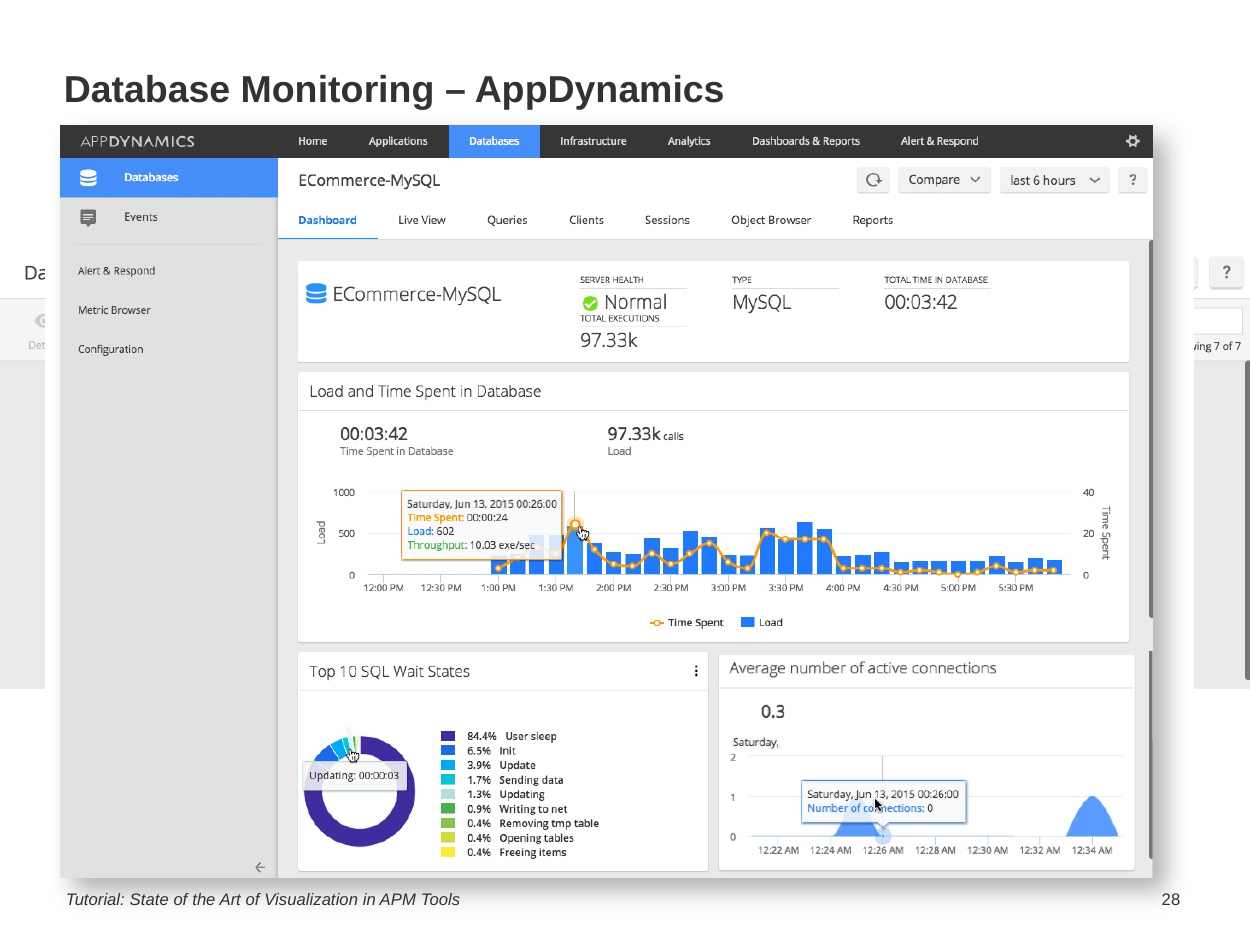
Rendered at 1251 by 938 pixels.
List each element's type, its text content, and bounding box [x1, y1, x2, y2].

title Database Monitoring – AppDynamics [64, 64, 1186, 110]
slide_number 28 [1194, 888, 1198, 909]
picture [0, 110, 1250, 919]
